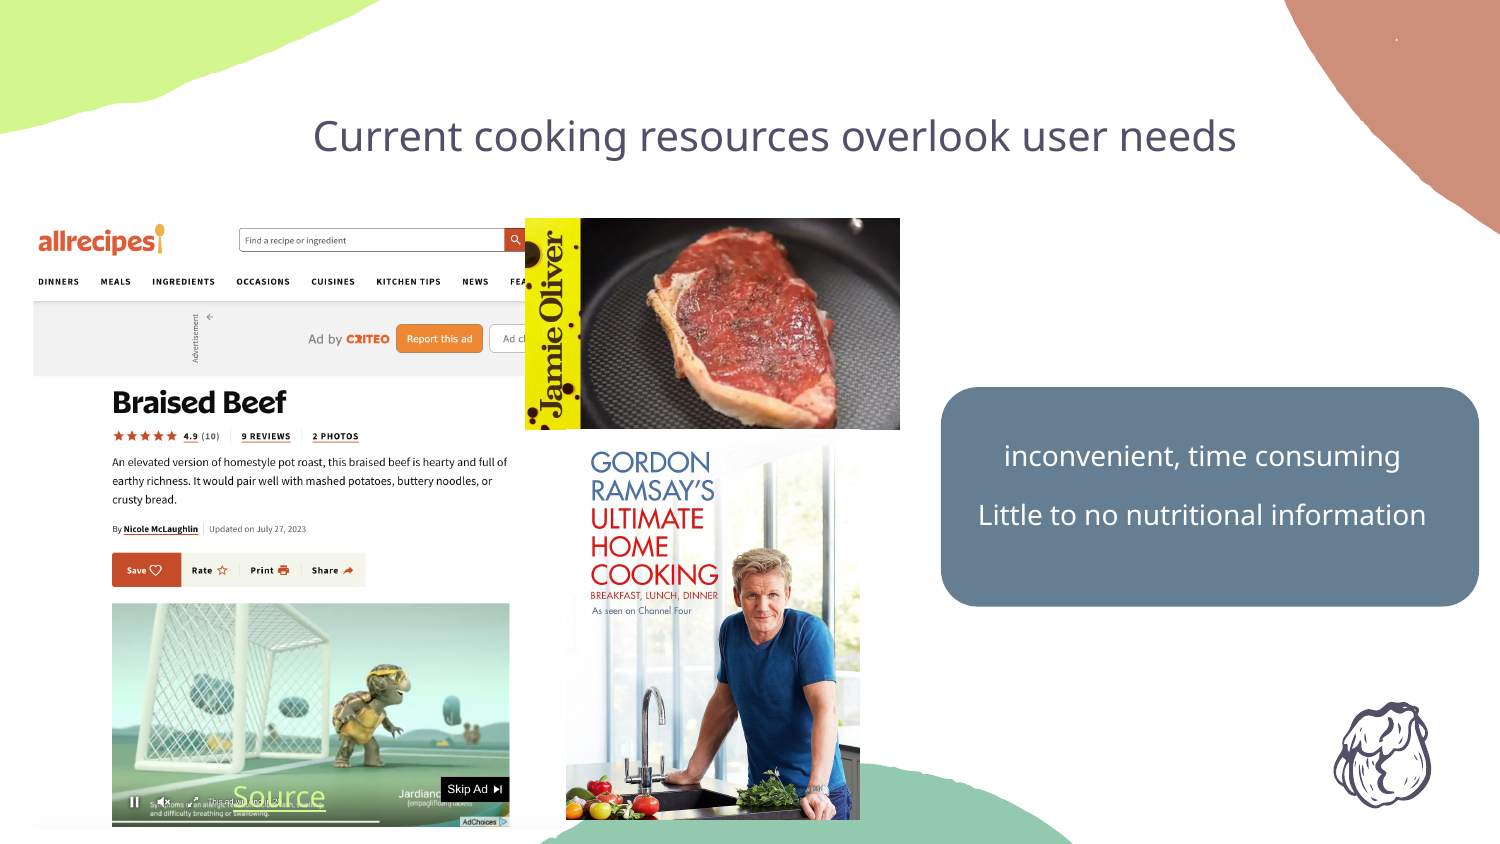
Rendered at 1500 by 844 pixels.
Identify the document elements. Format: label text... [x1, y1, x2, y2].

text_box [940, 387, 1480, 607]
subtitle inconvenient, time consuming Little to no nutritional information [956, 438, 1449, 556]
picture [33, 209, 901, 830]
title Current cooking resources overlook user needs [102, 24, 1448, 245]
